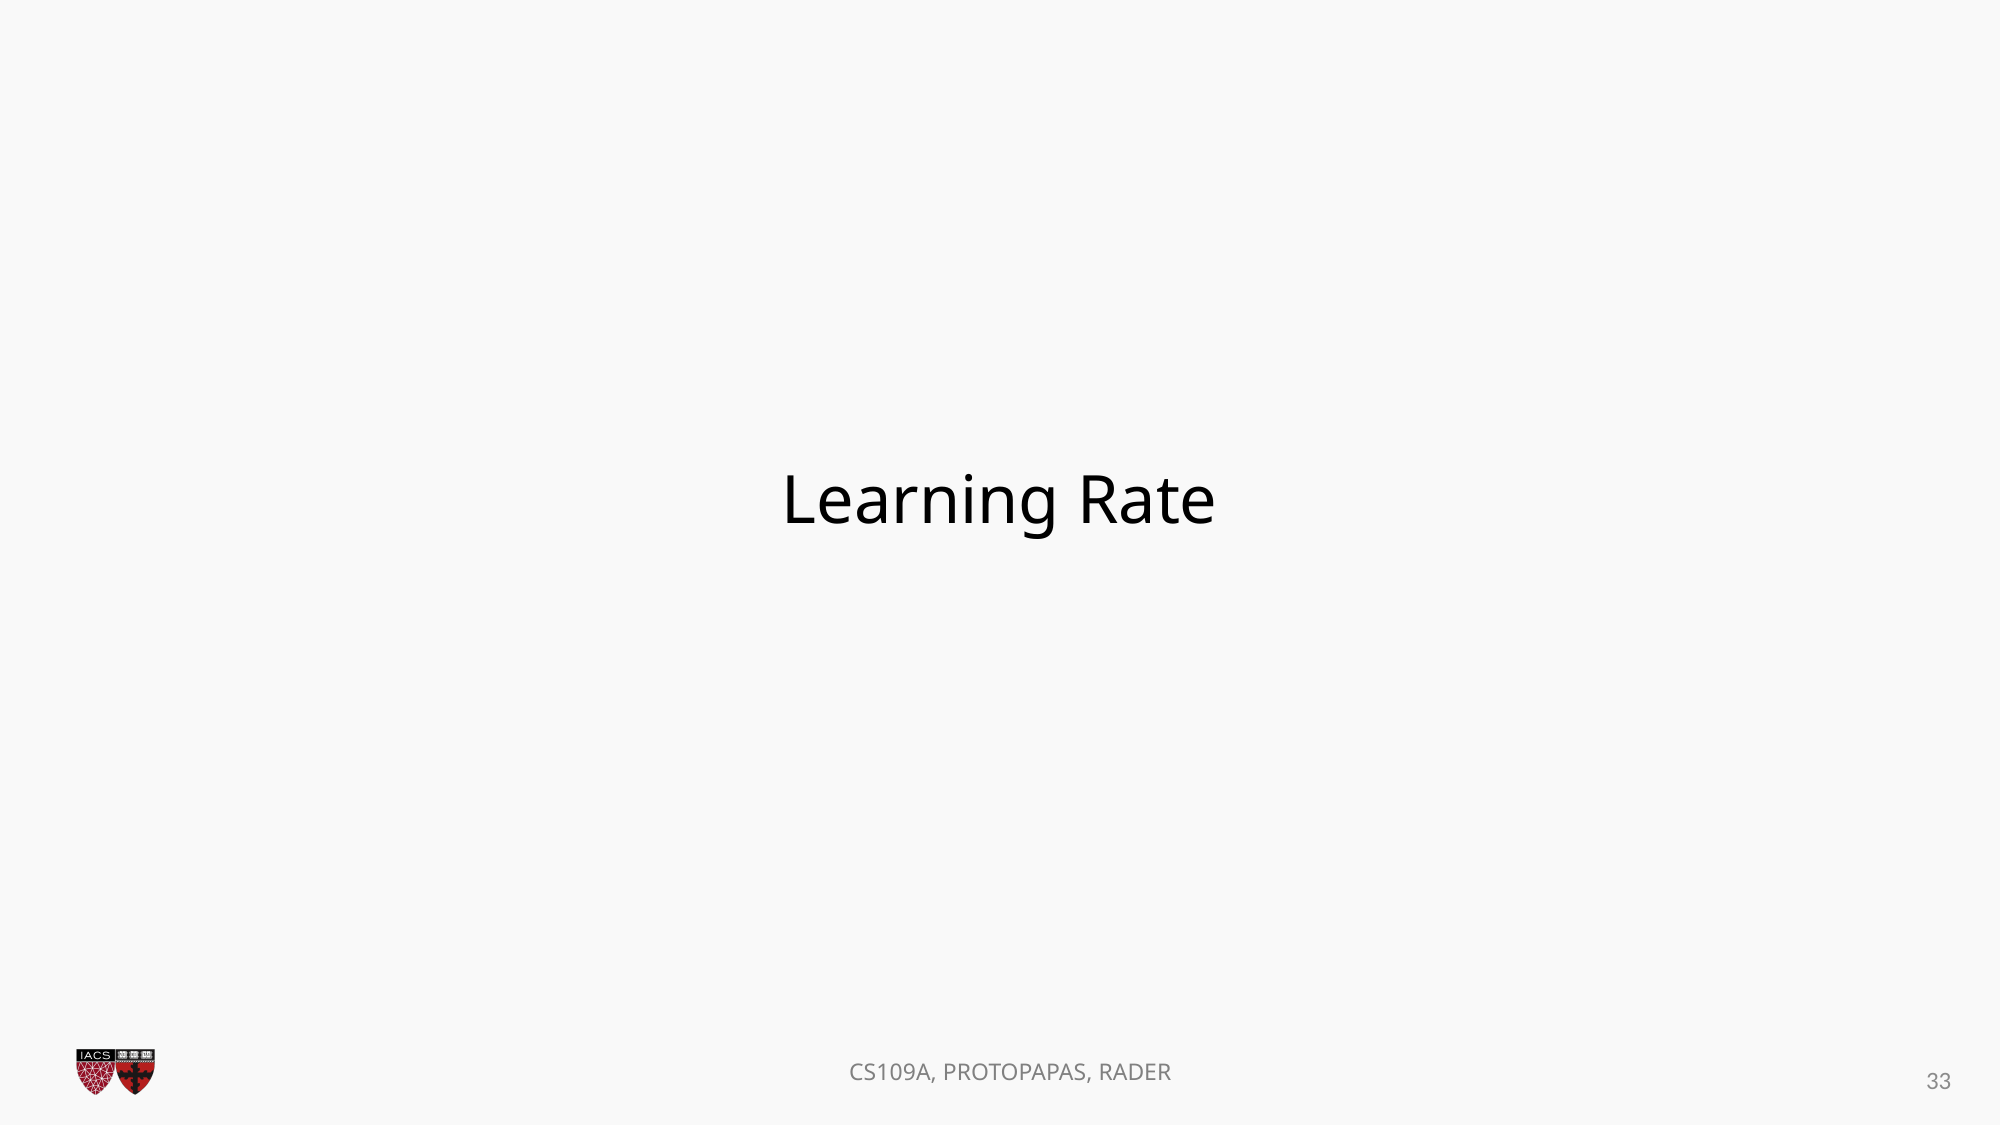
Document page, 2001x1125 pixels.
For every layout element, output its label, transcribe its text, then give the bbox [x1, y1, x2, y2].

picture [75, 1049, 155, 1095]
slide_number 33 [1500, 1050, 1967, 1110]
title Learning Rate [99, 449, 1900, 576]
